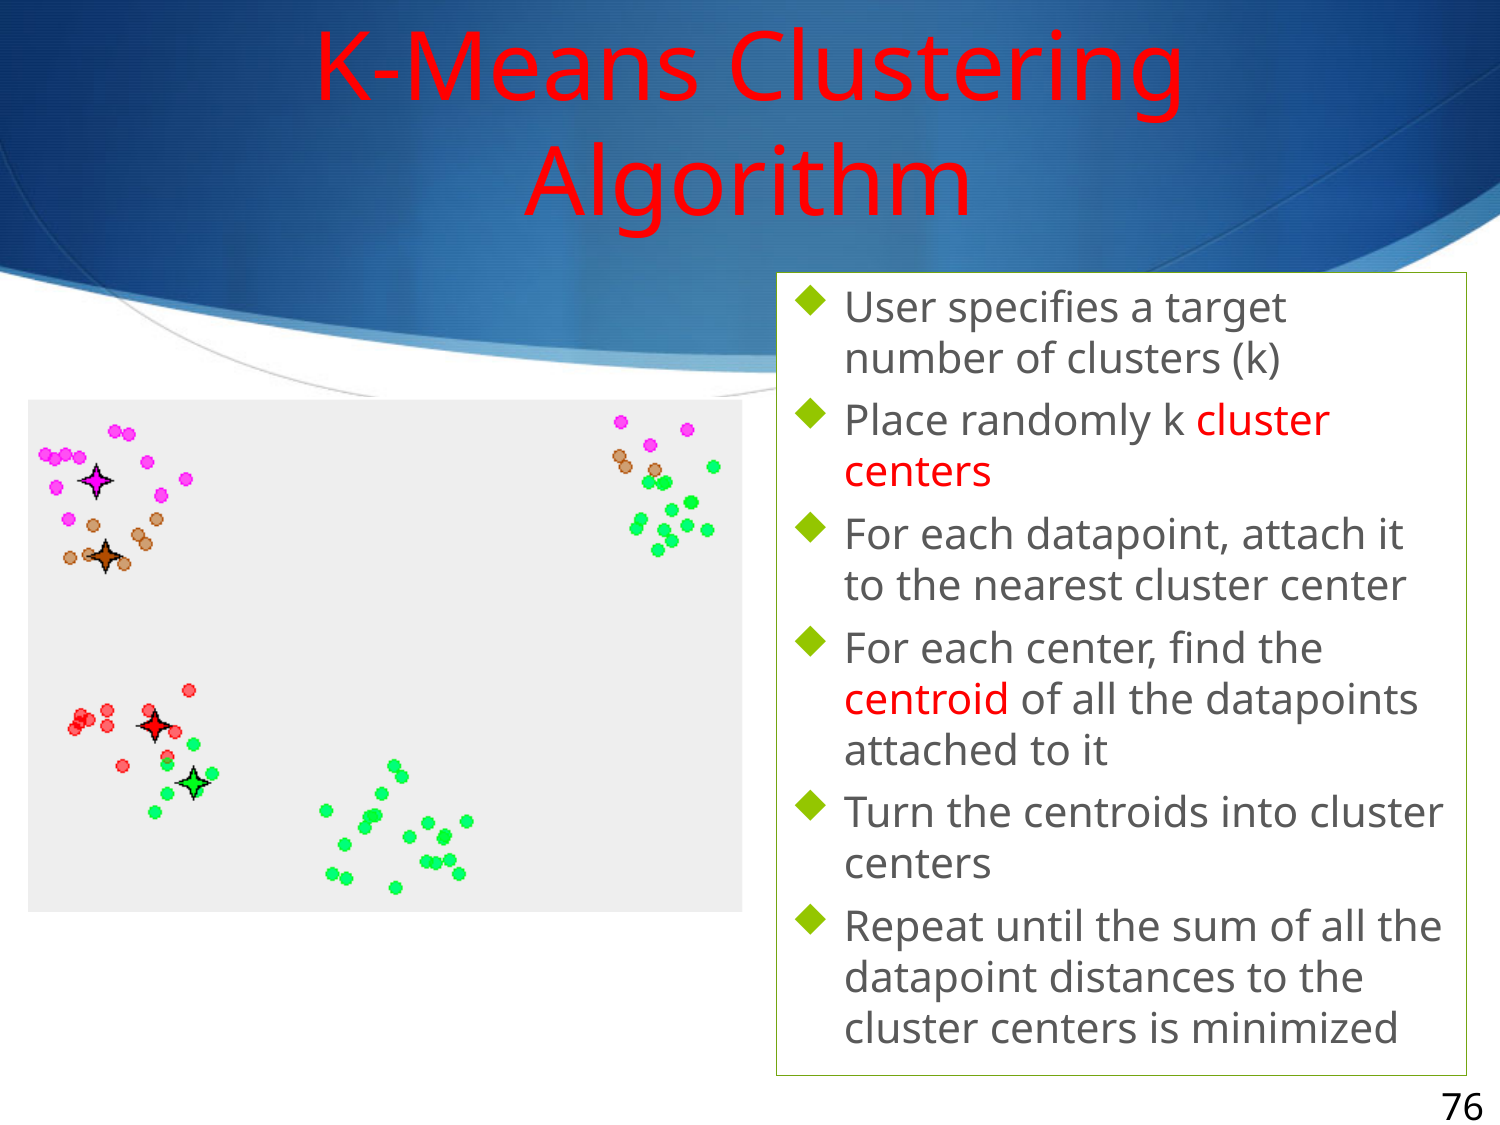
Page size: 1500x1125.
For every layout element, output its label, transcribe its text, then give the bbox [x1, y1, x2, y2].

list User specifies a target number of clusters (k) Place randomly k cluster centers For each datapoint, attach it to the nearest cluster center For each center, find the centroid of all the datapoints attached to it Turn the centroids into cluster centers Repeat until the sum of all the datapoint distances to the cluster centers is minimized [776, 272, 1467, 1076]
picture [0, 0, 1500, 1125]
slide_number 76 [1426, 1075, 1500, 1125]
title K-Means Clustering Algorithm [75, 45, 1425, 195]
